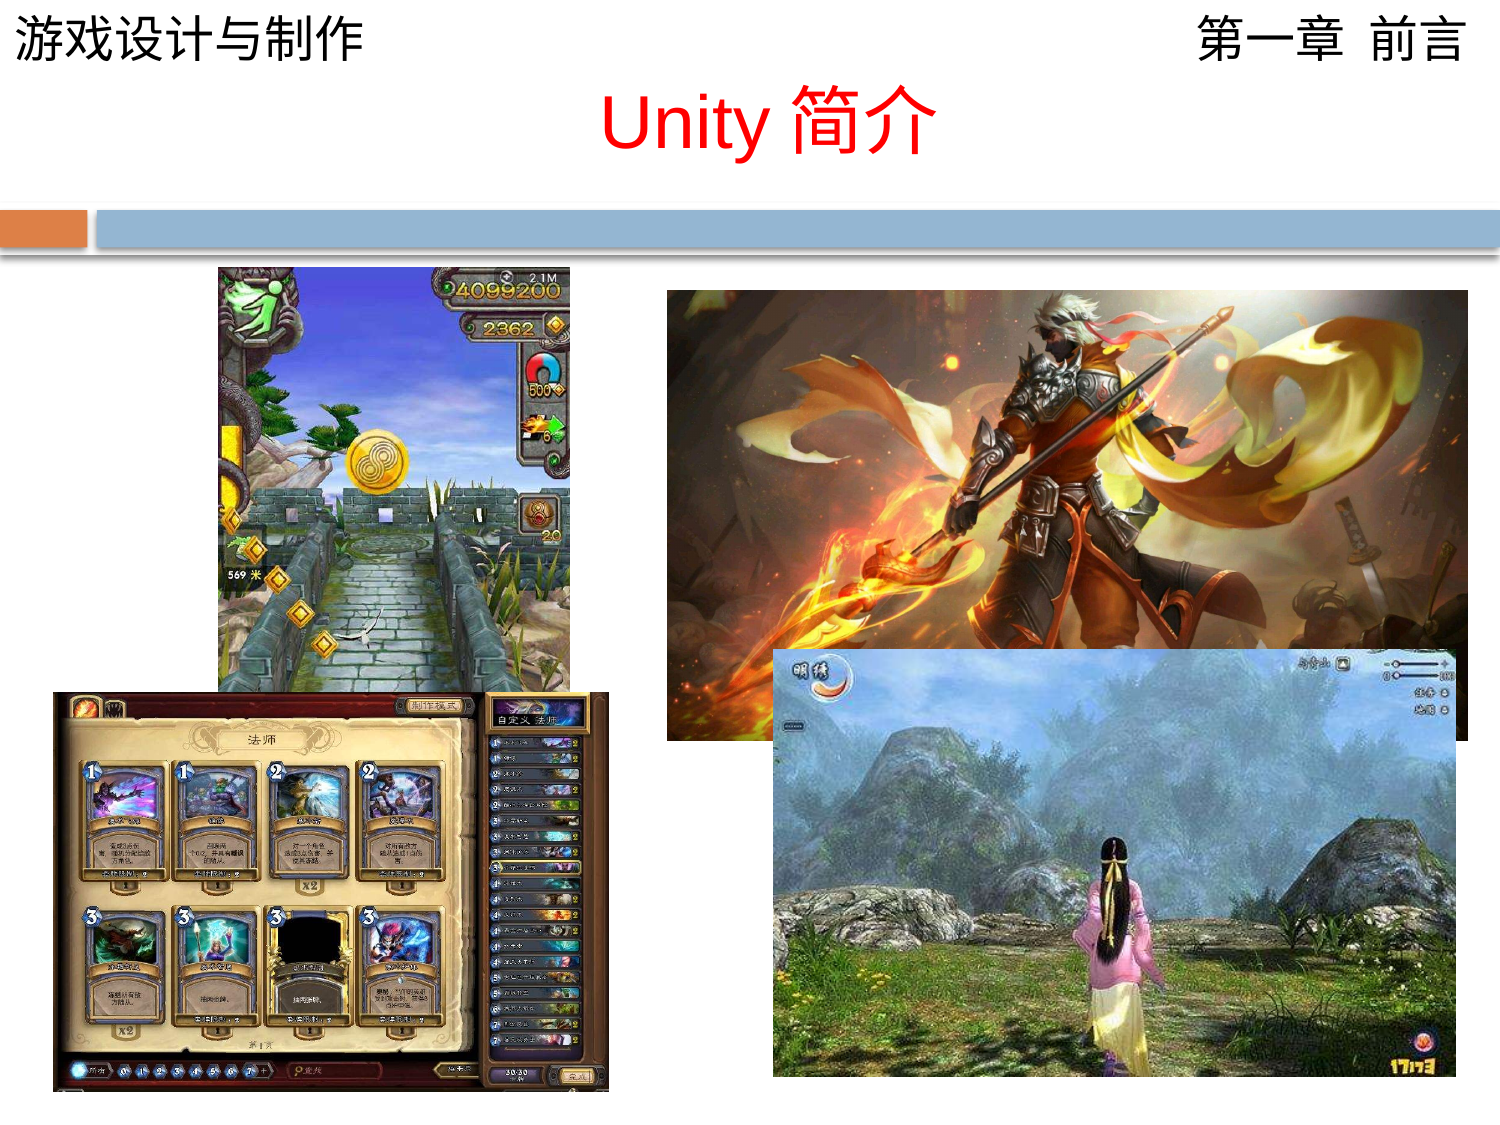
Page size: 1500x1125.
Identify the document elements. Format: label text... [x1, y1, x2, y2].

slide_number [0, 208, 88, 249]
title Unity简介 [100, 37, 1438, 200]
picture [52, 266, 609, 1093]
picture [666, 290, 1468, 1077]
